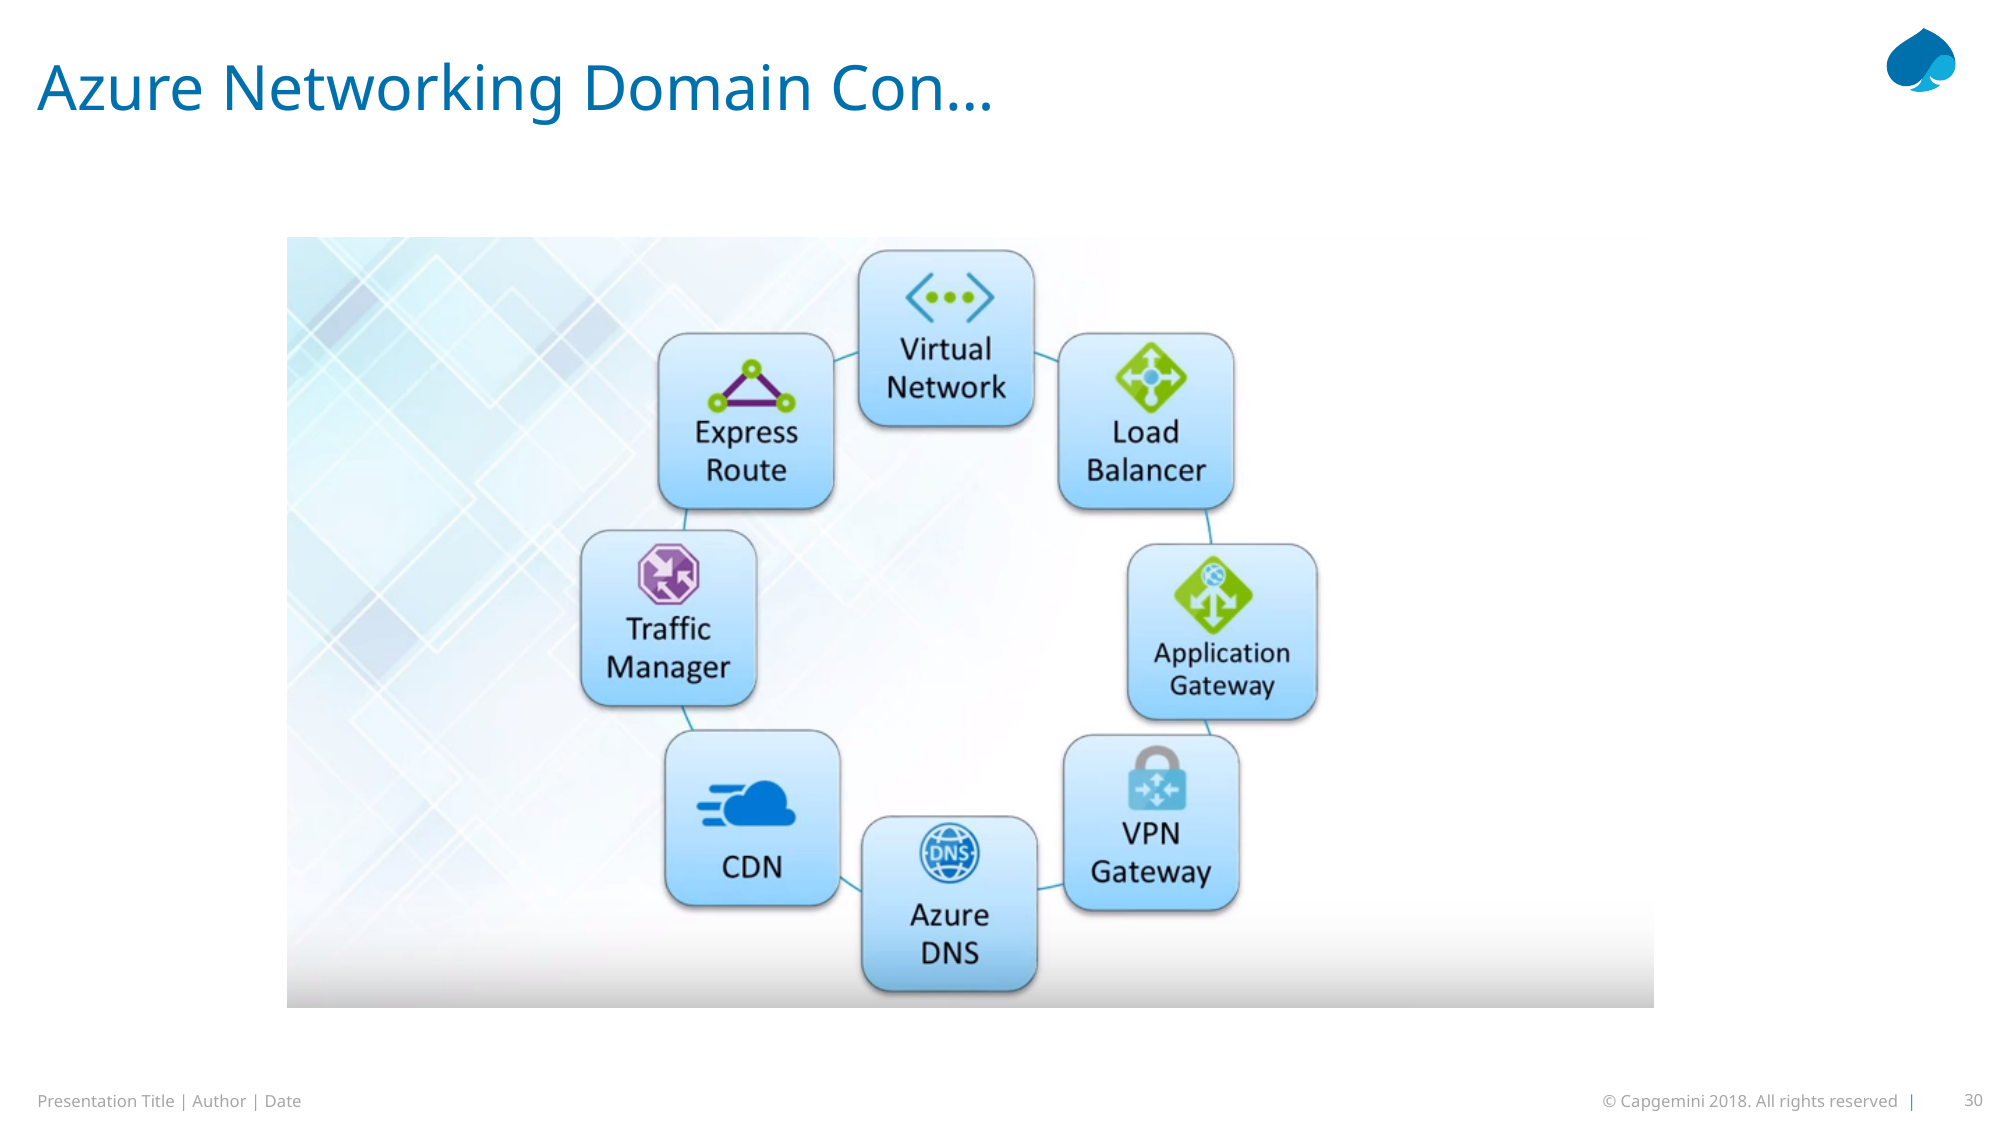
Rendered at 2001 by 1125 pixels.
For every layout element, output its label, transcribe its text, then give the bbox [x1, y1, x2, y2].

title Azure Networking Domain Con… [37, 0, 1863, 182]
picture [287, 237, 1654, 1008]
